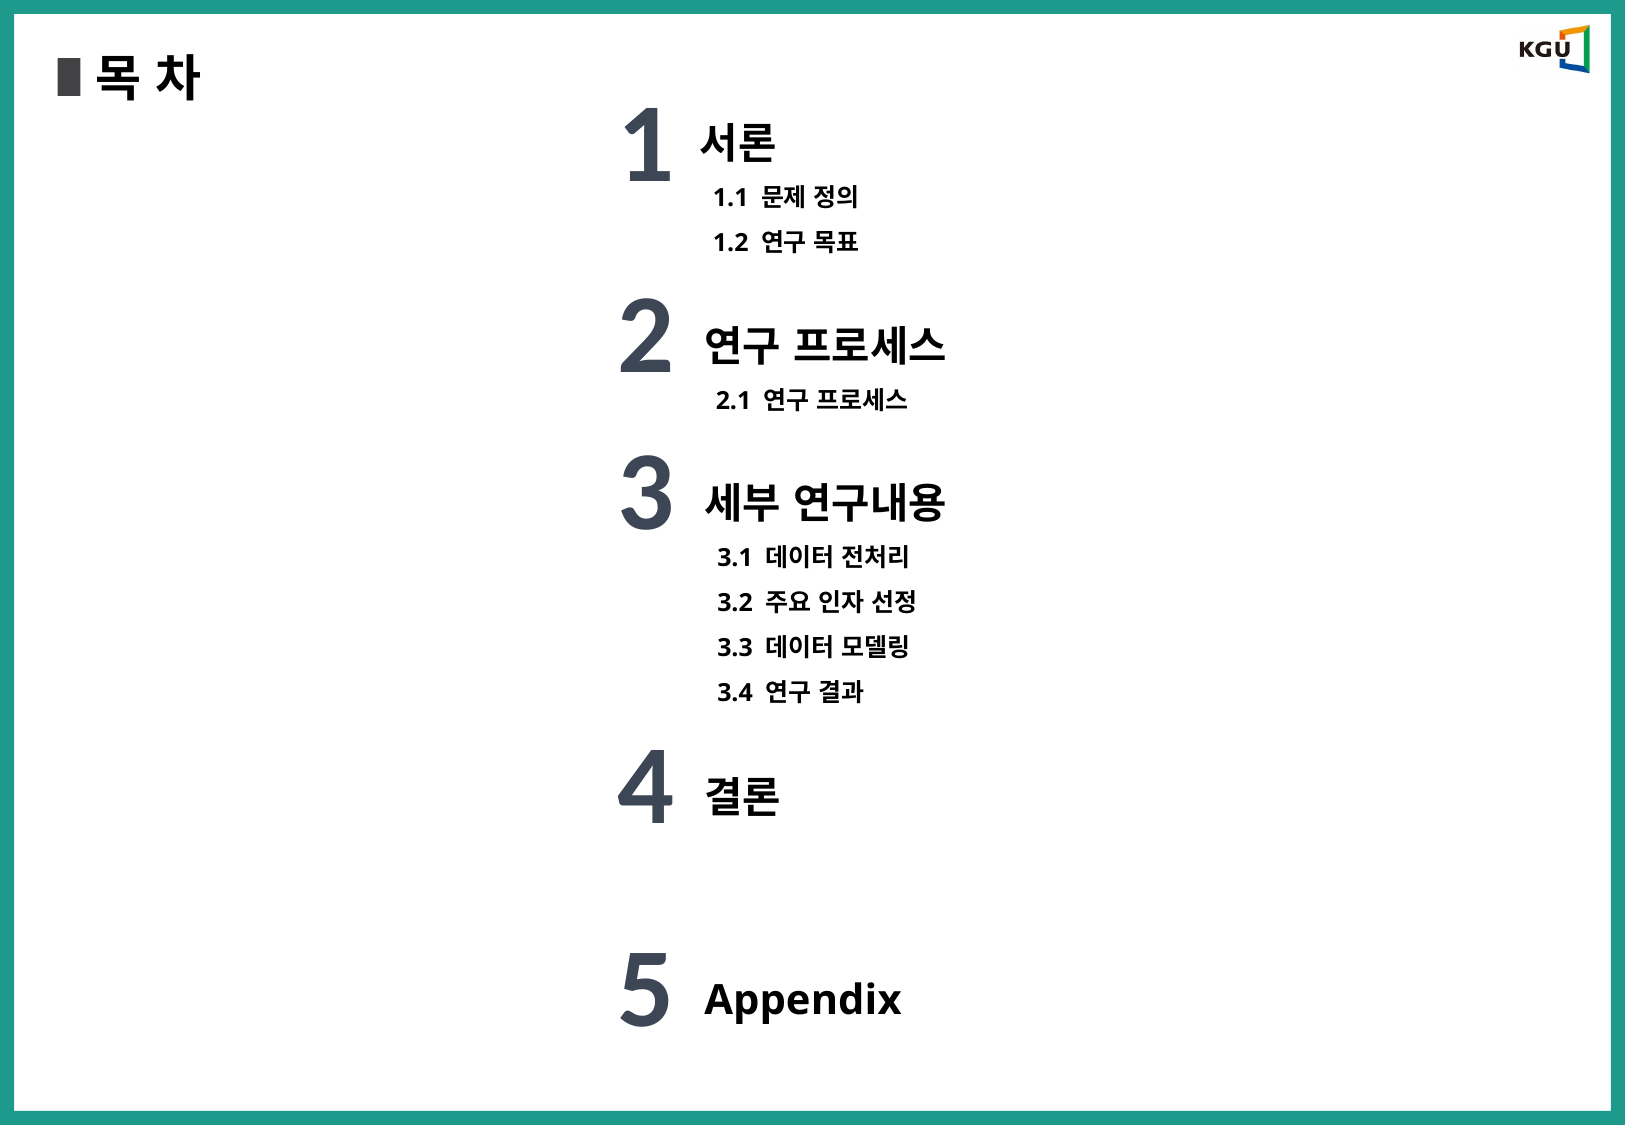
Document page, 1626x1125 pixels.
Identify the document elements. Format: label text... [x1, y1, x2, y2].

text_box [601, 703, 1399, 920]
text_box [601, 60, 1086, 251]
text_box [601, 927, 1399, 1058]
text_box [601, 252, 1399, 409]
text_box [57, 58, 81, 96]
text_box 목 차 [80, 39, 229, 115]
text_box [0, 0, 1625, 1125]
picture [1515, 21, 1594, 78]
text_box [601, 409, 1399, 702]
